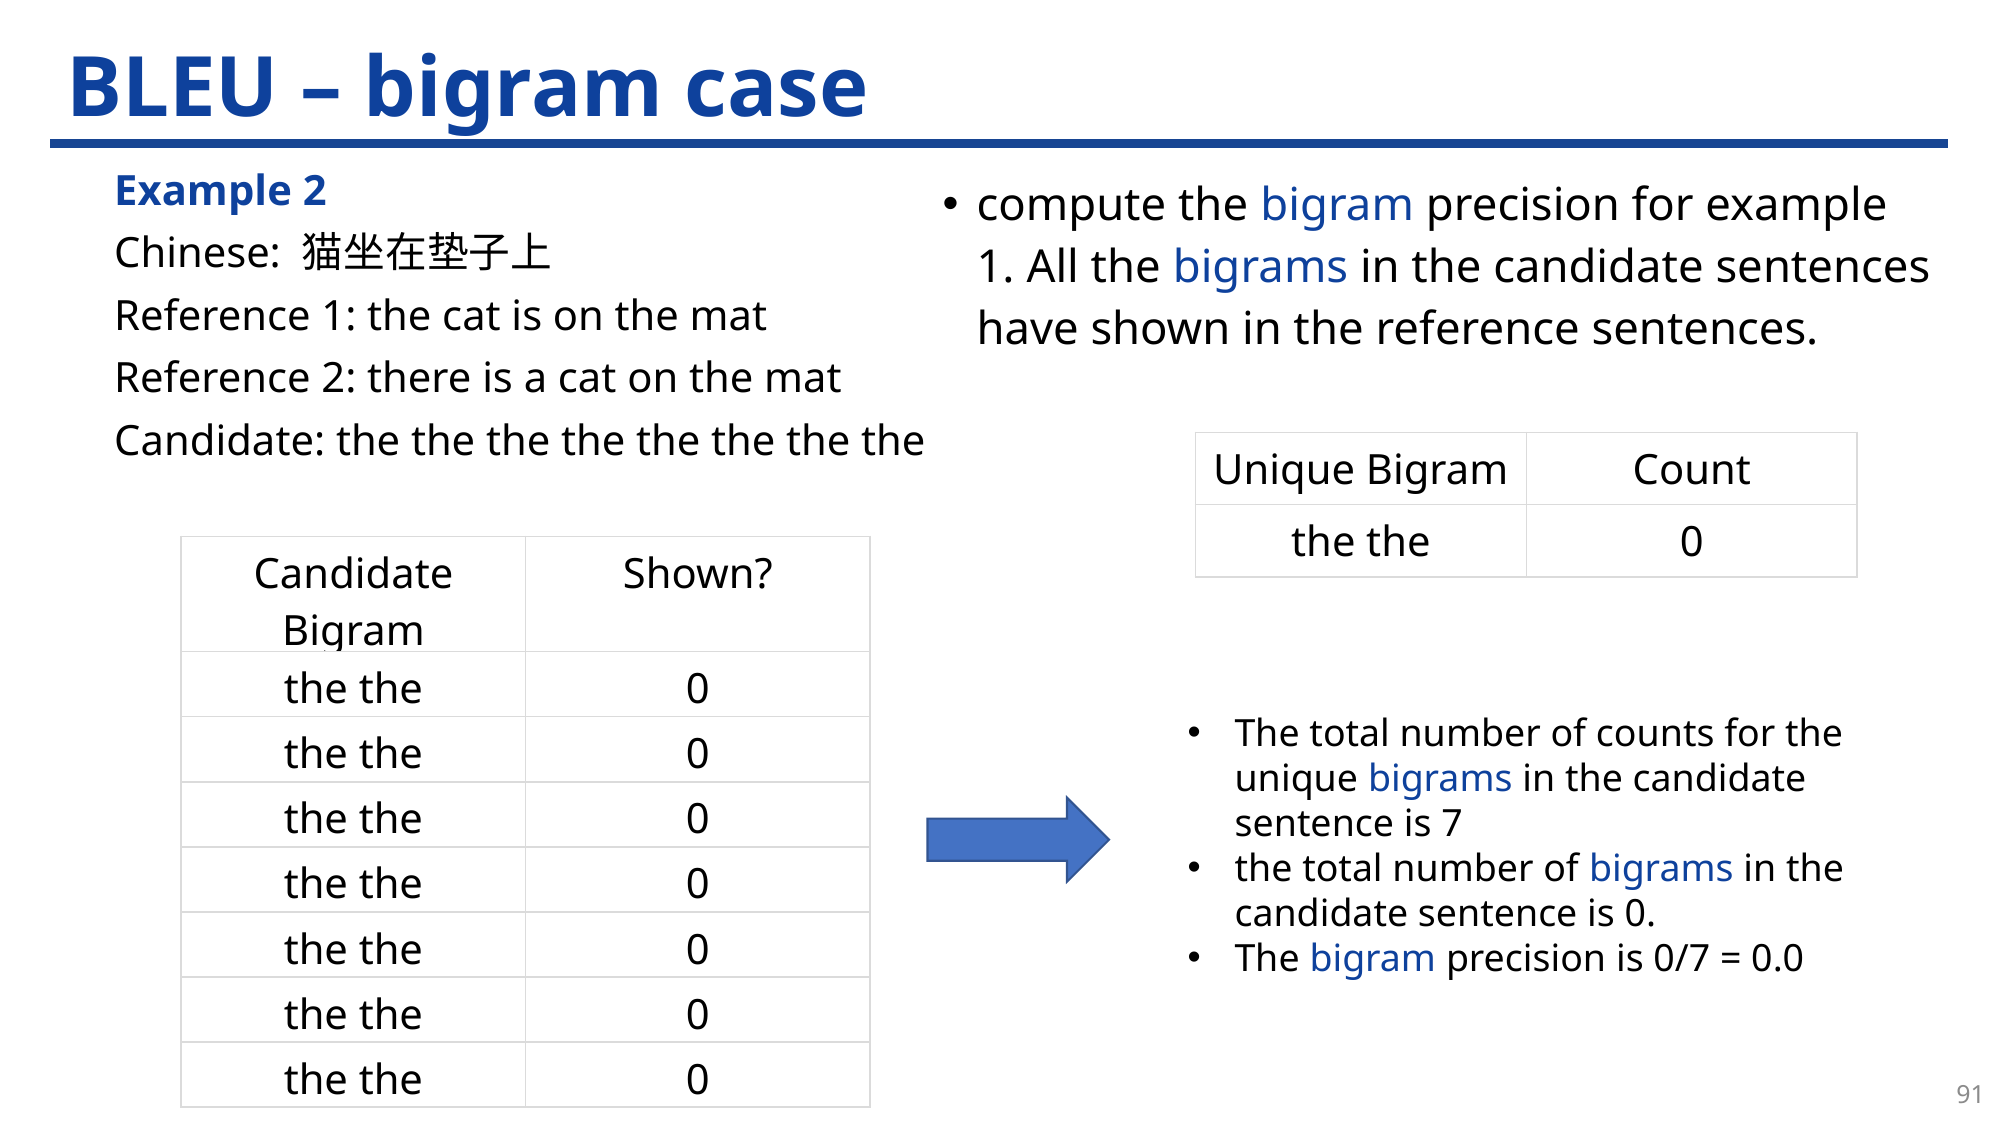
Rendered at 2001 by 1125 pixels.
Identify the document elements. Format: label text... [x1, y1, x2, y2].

list compute the bigram precision for example 1. All the bigrams in the candidate sentences have shown in the reference sentences. [927, 164, 1950, 428]
table_header Candidate Bigram [182, 537, 525, 651]
table_cell the the [182, 913, 525, 976]
table_cell 0 [526, 652, 869, 716]
table_cell 0 [526, 848, 869, 911]
table_cell 0 [526, 783, 869, 846]
table_cell the the [182, 848, 525, 911]
table_header Count [1527, 433, 1856, 504]
table_cell 0 [526, 978, 869, 1041]
slide_number 91 [1899, 1065, 2000, 1125]
table_cell the the [1196, 505, 1526, 576]
table_header Shown? [526, 537, 869, 651]
table_cell the the [182, 717, 525, 781]
table_cell 0 [526, 913, 869, 976]
table_header Unique Bigram [1196, 433, 1526, 504]
text_box Example 2 Chinese: 猫坐在垫子上 Reference 1: the cat is on the mat Reference 2: there is a cat on the mat Candidate: the the the the the the the the [99, 156, 952, 471]
text_box [926, 795, 1111, 885]
table_cell the the [182, 1043, 525, 1106]
table_cell the the [182, 652, 525, 716]
table_cell the the [182, 978, 525, 1041]
title BLEU – bigram case [51, 39, 1947, 140]
table_cell 0 [526, 717, 869, 781]
text_box The total number of counts for the unique bigrams in the candidate sentence is 7 the total number of bigrams in the candidate sentence is 0. The bigram precision is 0/7 = 0.0 [1173, 701, 1950, 987]
table_cell 0 [1527, 505, 1856, 576]
table_cell the the [182, 783, 525, 846]
table_cell 0 [526, 1043, 869, 1106]
